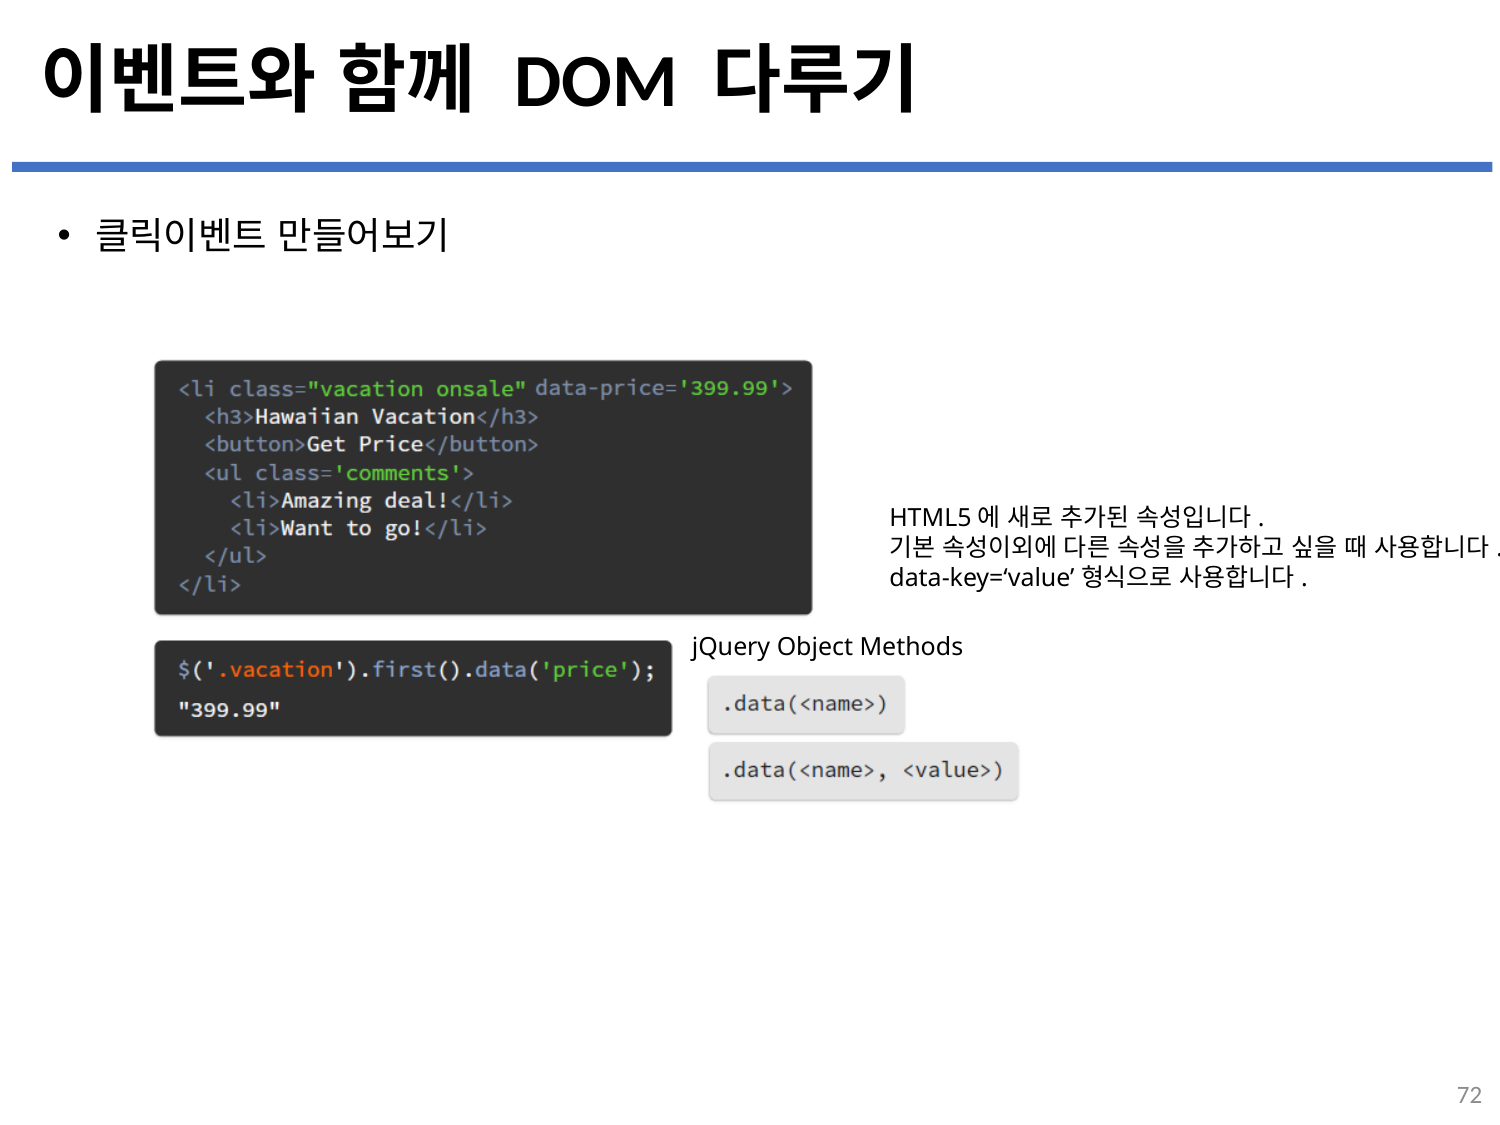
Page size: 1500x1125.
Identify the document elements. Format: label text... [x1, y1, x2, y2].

text_box HTML5에 새로 추가된 속성입니다. 기본 속성이외에 다른 속성을 추가하고 싶을 때 사용합니다. data-key=‘value’형식으로 사용합니다. [1042, 494, 1500, 599]
title 이벤트와 함께 DOM 다루기 [25, 32, 1475, 132]
list 클릭이벤트 만들어보기 [42, 204, 1453, 1104]
slide_number 72 [1159, 1063, 1498, 1124]
picture [143, 345, 1042, 811]
